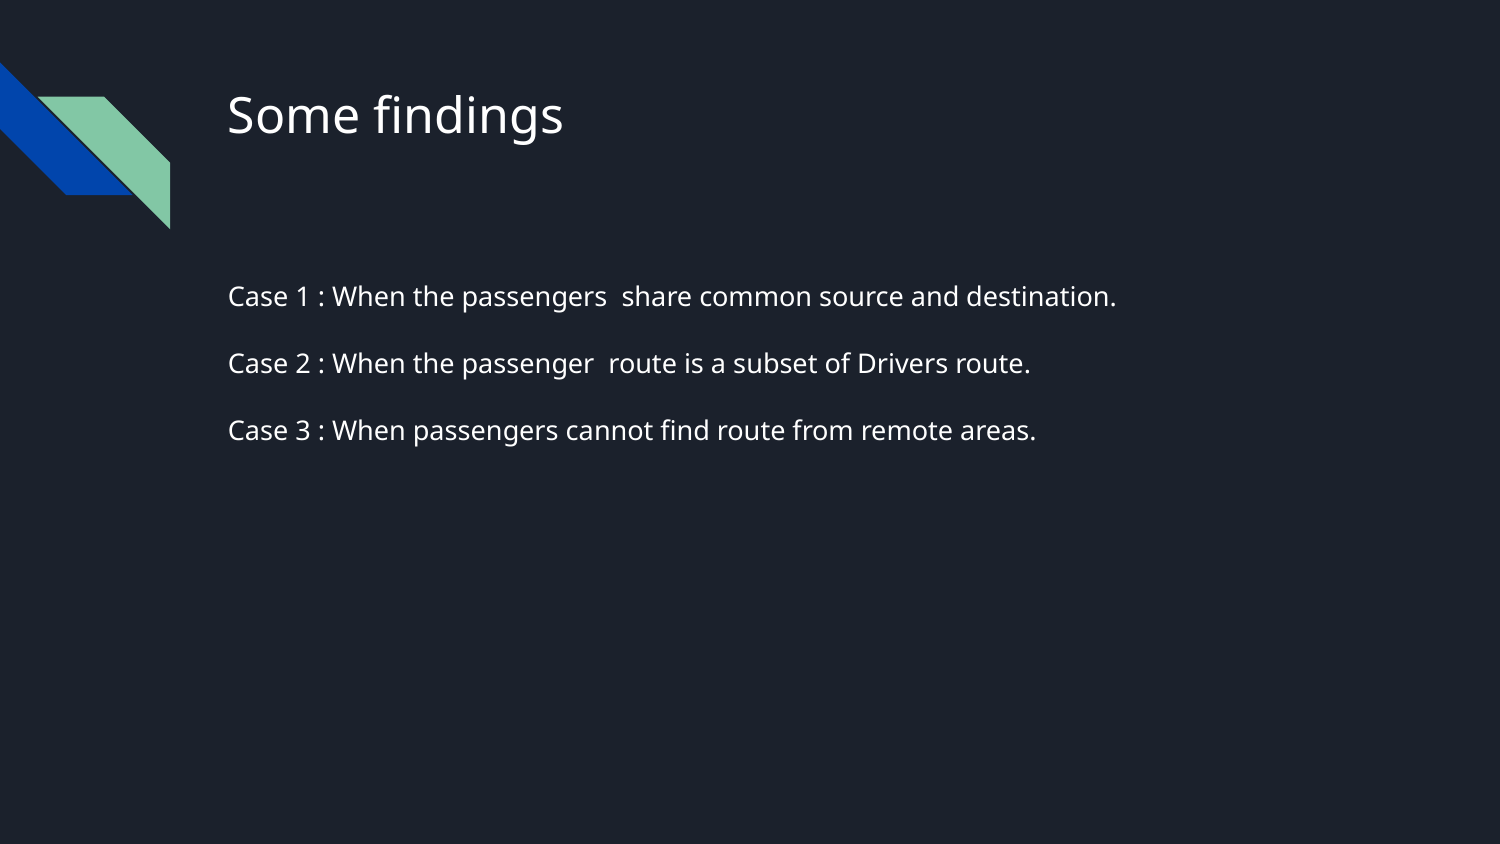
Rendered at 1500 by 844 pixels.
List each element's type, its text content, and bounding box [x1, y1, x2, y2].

title Some findings [212, 64, 1368, 215]
list Case 1 : When the passengers share common source and destination. Case 2 : When the passenger route is a subset of Drivers route. Case 3 : When passengers cannot find route from remote areas. [212, 257, 1368, 735]
